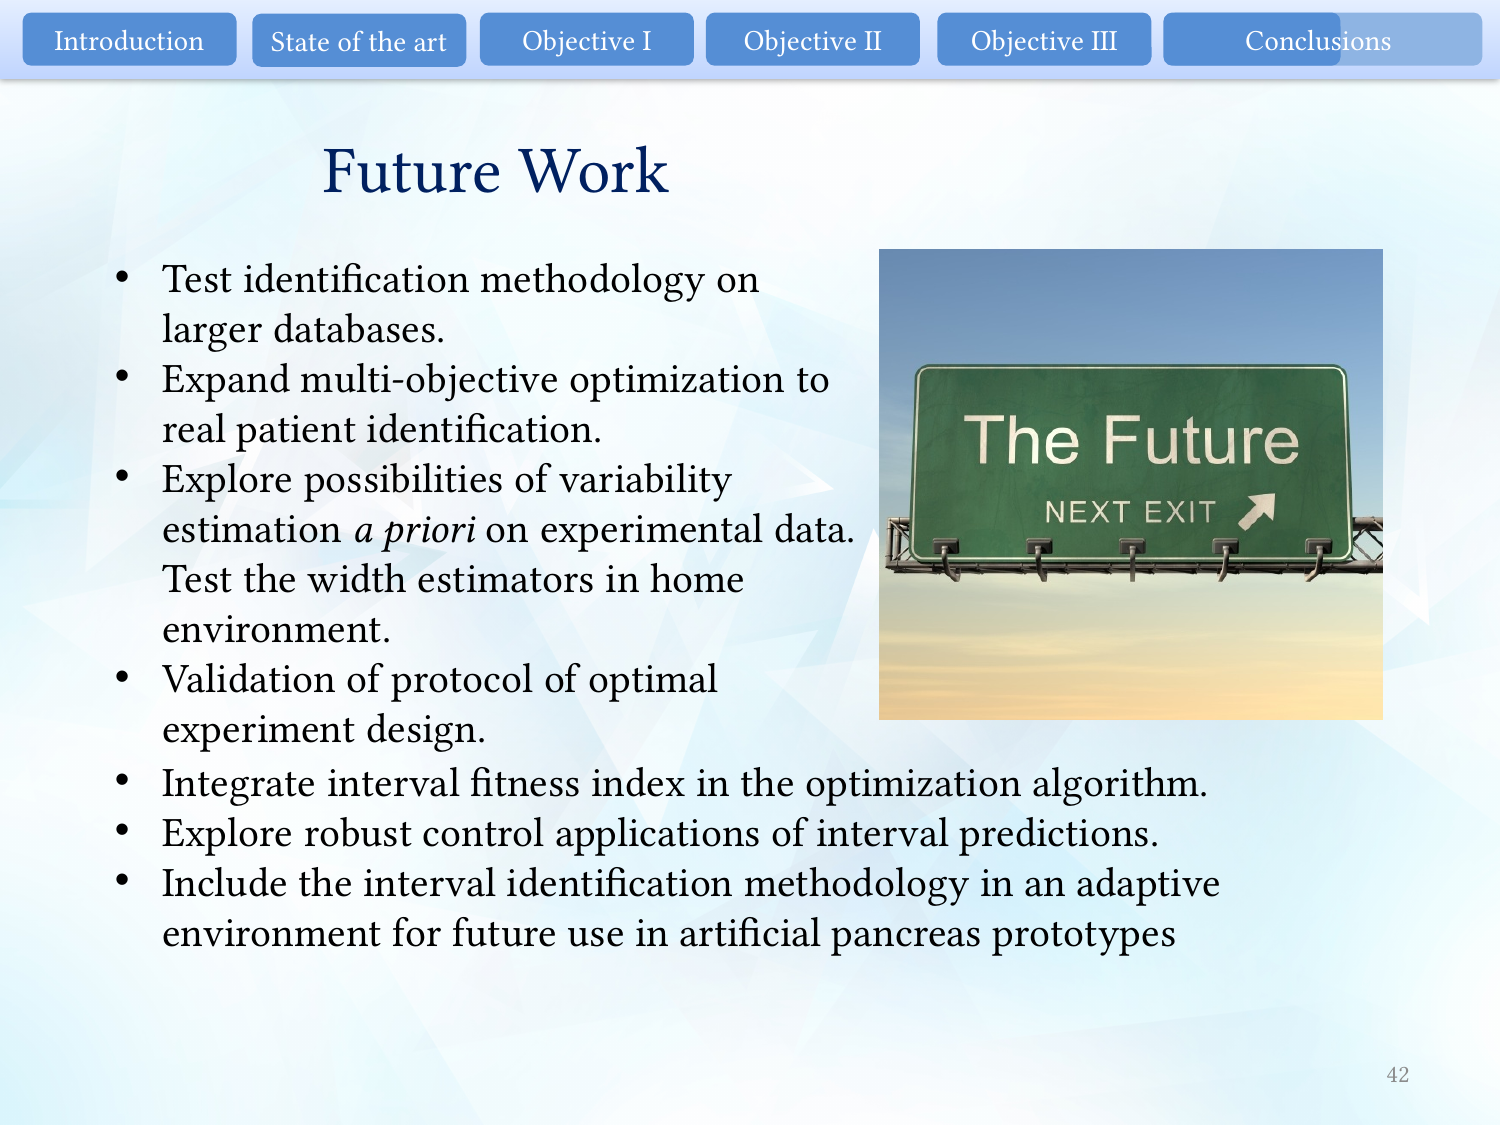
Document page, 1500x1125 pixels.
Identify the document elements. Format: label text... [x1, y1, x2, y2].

text_box Introduction [20, 10, 239, 68]
text_box Integrate interval fitness index in the optimization algorithm. Explore robust control applications of interval predictions. Include the interval identification methodology in an adaptive environment for future use in artificial pancreas prototypes [100, 746, 1459, 962]
text_box Conclusions [1165, 10, 1473, 68]
picture [0, 79, 1500, 1125]
slide_number 42 [1074, 1042, 1425, 1103]
text_box [1161, 10, 1173, 68]
text_box Objective I [477, 10, 697, 68]
text_box State of the art [250, 11, 469, 69]
title Future Work [64, 101, 929, 231]
text_box Test identification methodology on larger databases. Expand multi-objective optimization to real patient identification. Explore possibilities of variability estimation a priori on experimental data. Test the width estimators in home environment. Validation of protocol of optimal experiment design. [100, 243, 880, 746]
text_box Objective III [935, 10, 1154, 68]
text_box Objective II [703, 10, 923, 68]
text_box [1465, 10, 1485, 68]
text_box [0, 0, 1500, 79]
